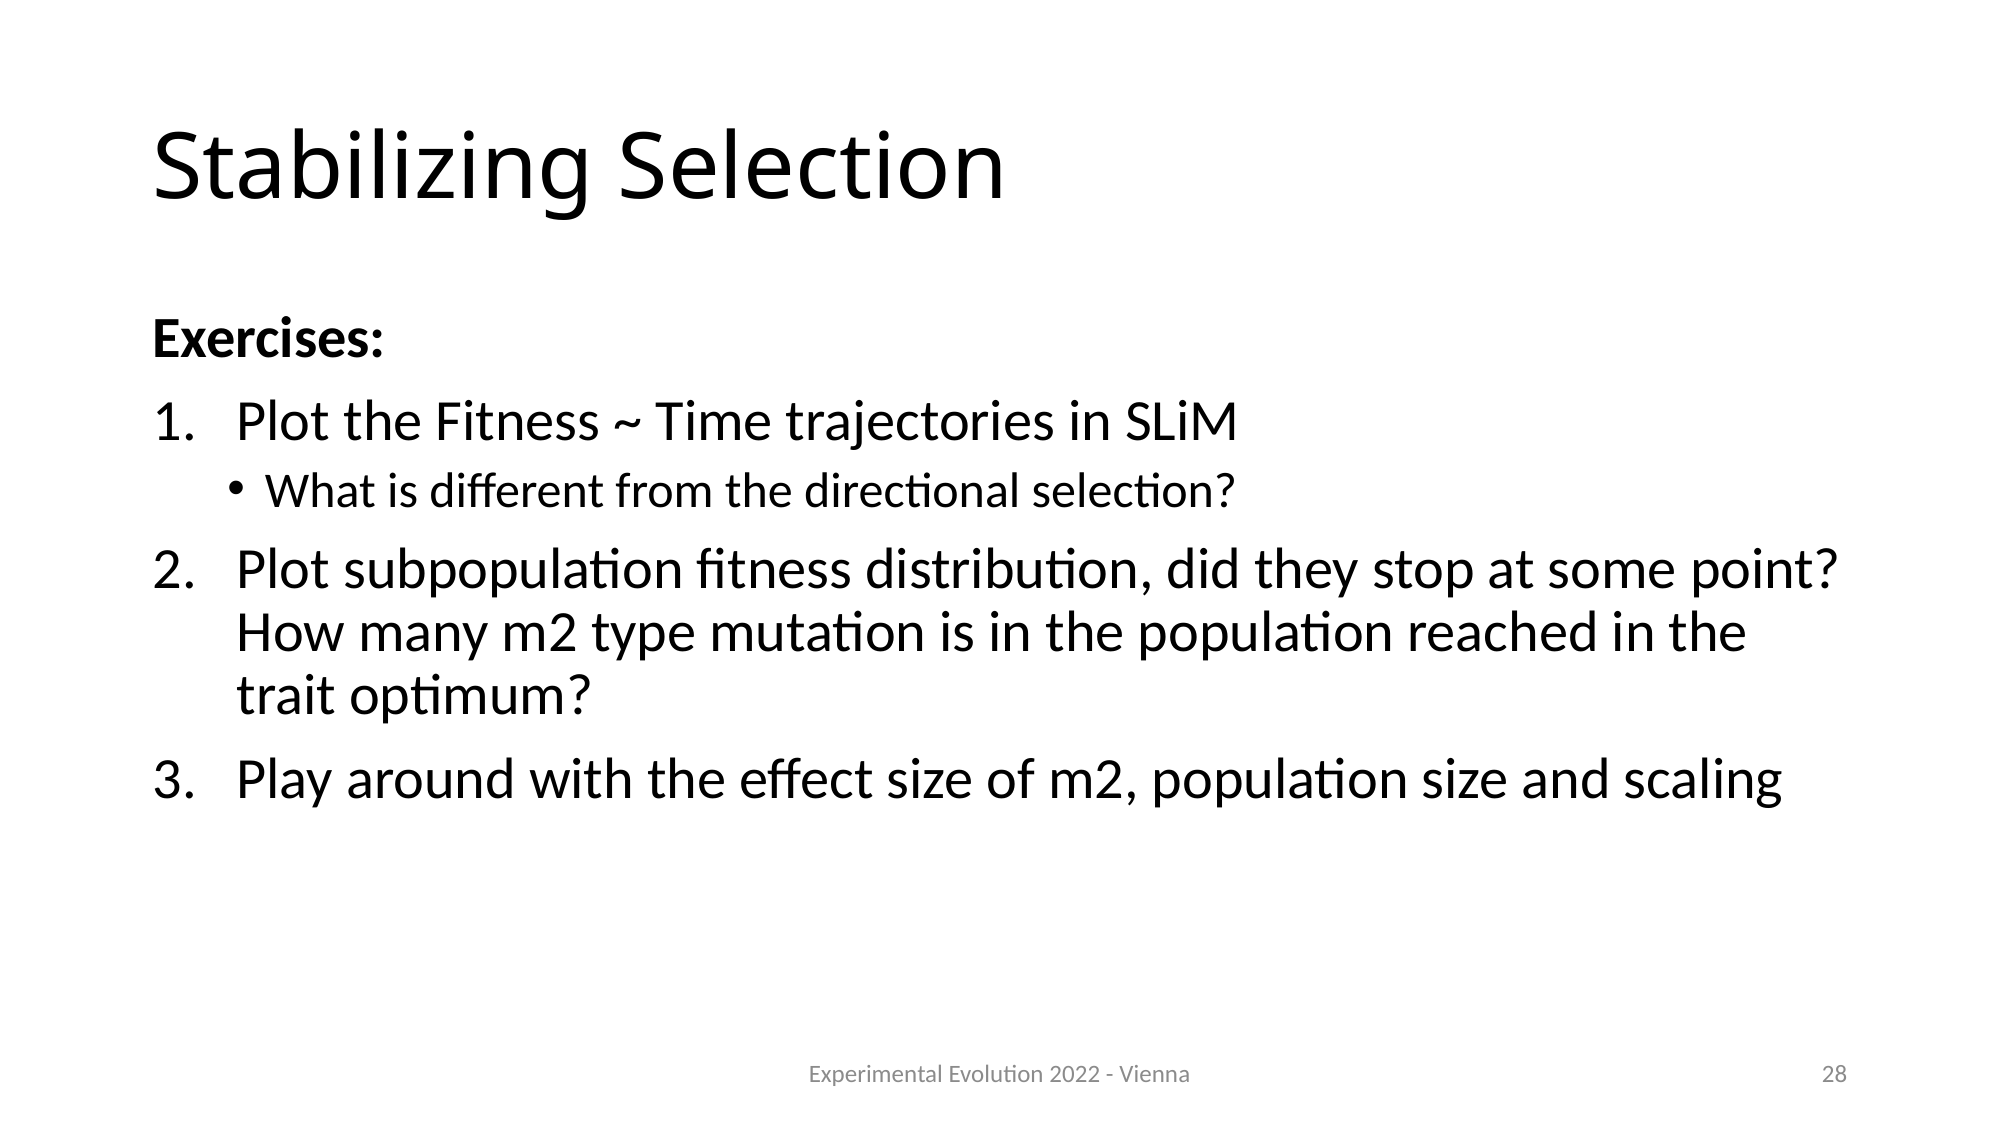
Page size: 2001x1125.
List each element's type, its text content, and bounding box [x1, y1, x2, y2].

title Stabilizing Selection [137, 59, 1863, 278]
list Exercises: Plot the Fitness ~ Time trajectories in SLiM What is different from the directional selection? Plot subpopulation fitness distribution, did they stop at some point? How many m2 type mutation is in the population reached in the trait optimum? Play around with the effect size of m2, population size and scaling [137, 299, 1863, 1014]
footer Experimental Evolution 2022 - Vienna [662, 1042, 1338, 1103]
slide_number 28 [1412, 1042, 1863, 1103]
